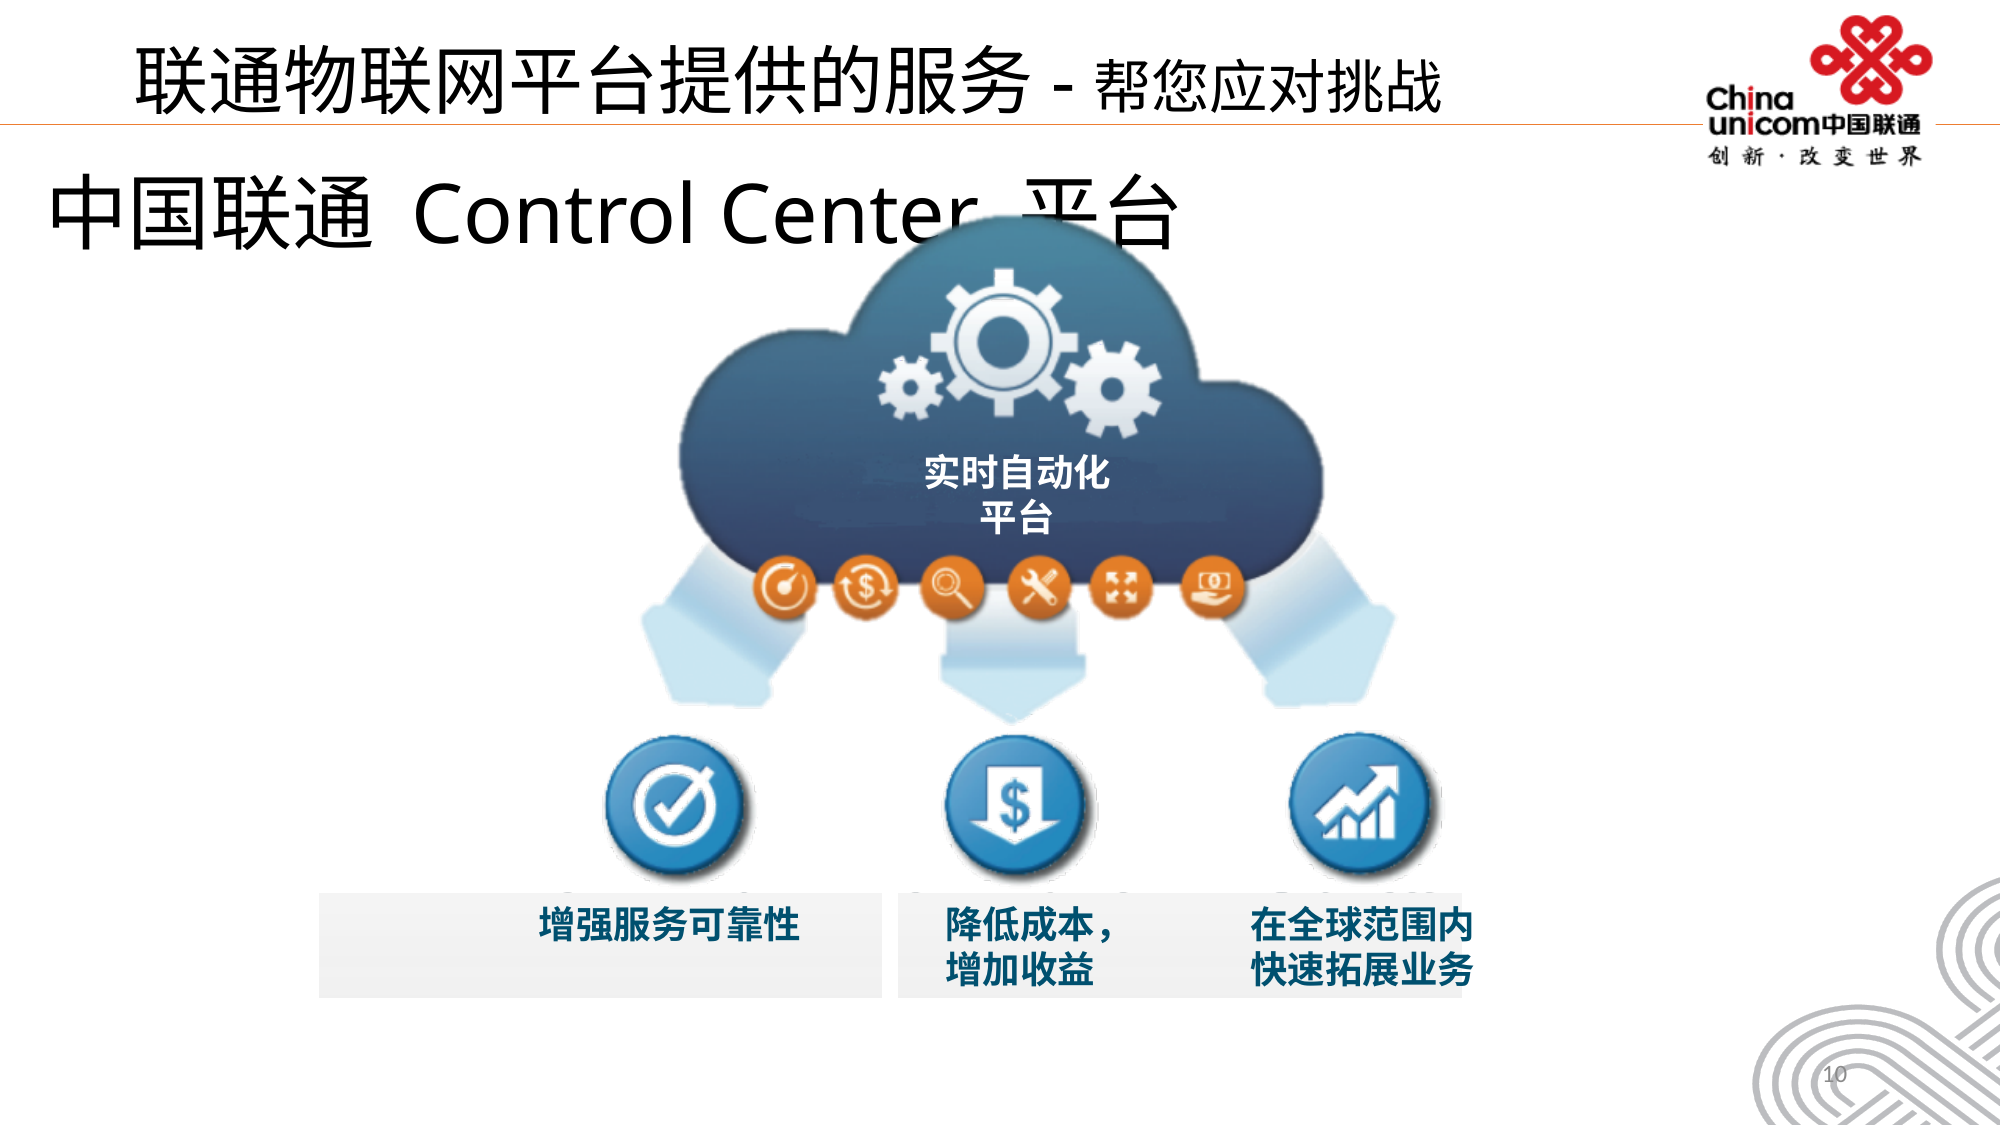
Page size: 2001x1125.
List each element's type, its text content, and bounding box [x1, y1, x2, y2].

text_box 联通物联网平台提供的服务-帮您应对挑战 [118, 23, 1666, 133]
picture [319, 181, 1542, 1007]
title 中国联通 Control Center 平台 [30, 163, 1906, 269]
slide_number 10 [1412, 1042, 1863, 1103]
picture [1703, 867, 2000, 1125]
picture [1703, 8, 1936, 174]
